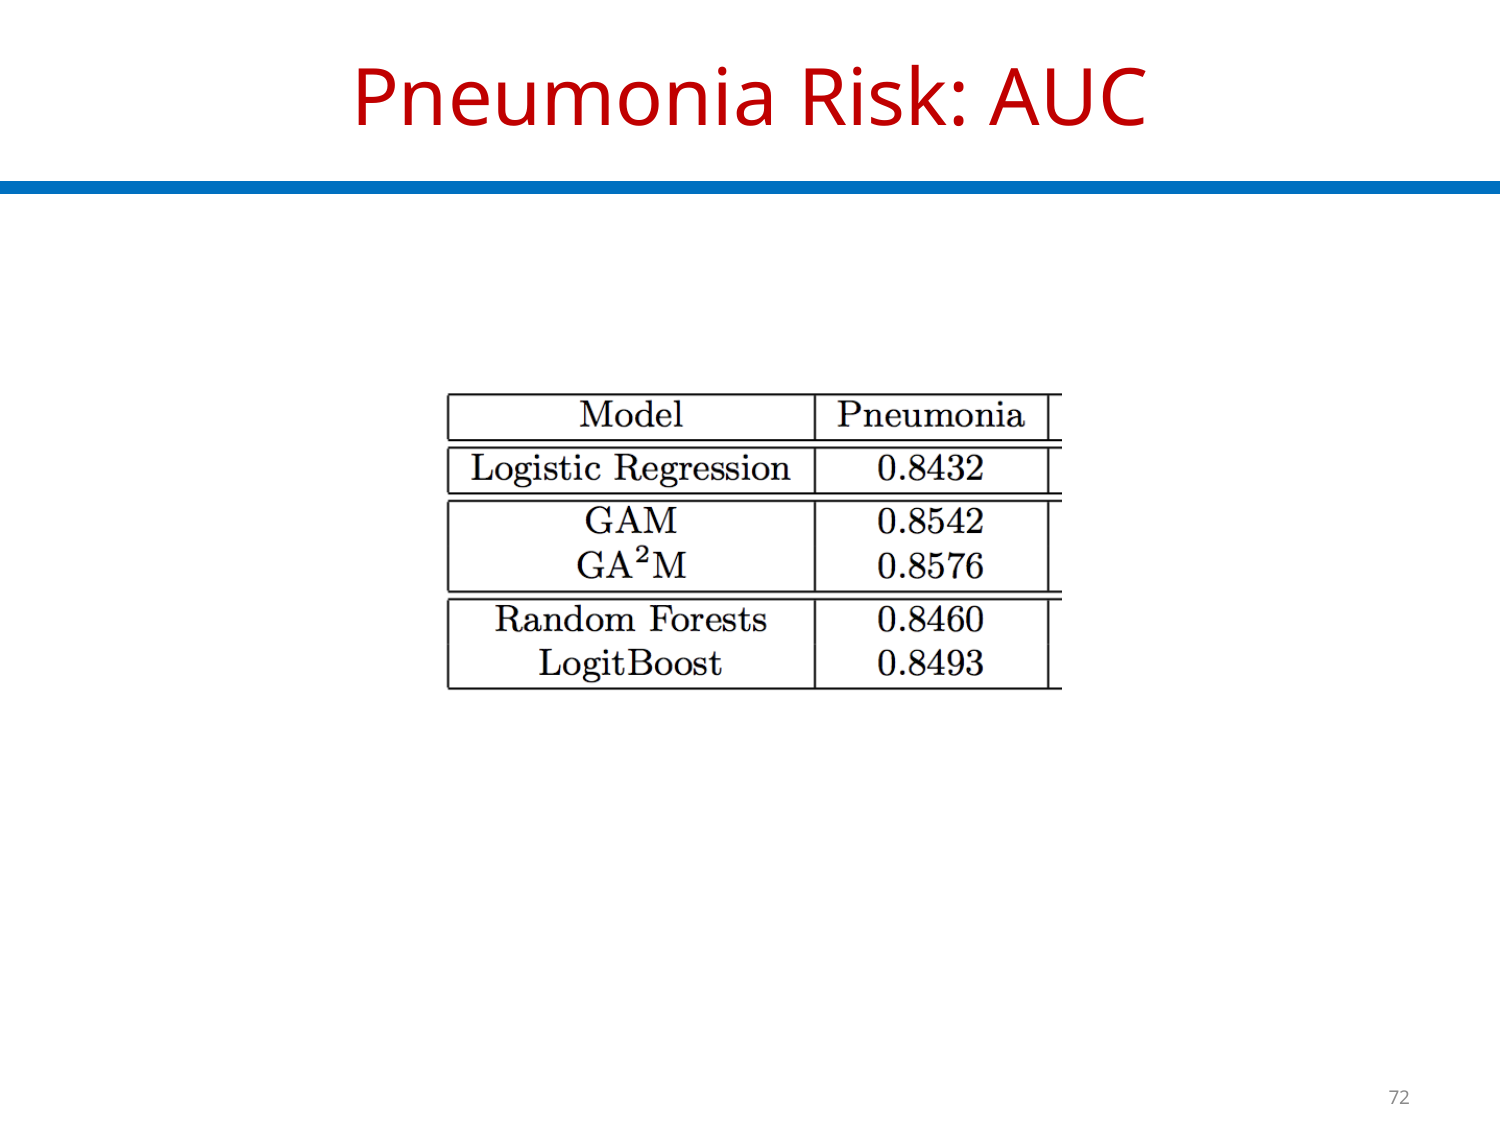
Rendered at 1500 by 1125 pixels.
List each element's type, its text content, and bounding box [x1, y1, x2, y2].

slide_number 72 [1074, 1085, 1425, 1112]
title Pneumonia Risk: AUC [0, 0, 1500, 188]
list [438, 387, 1062, 701]
